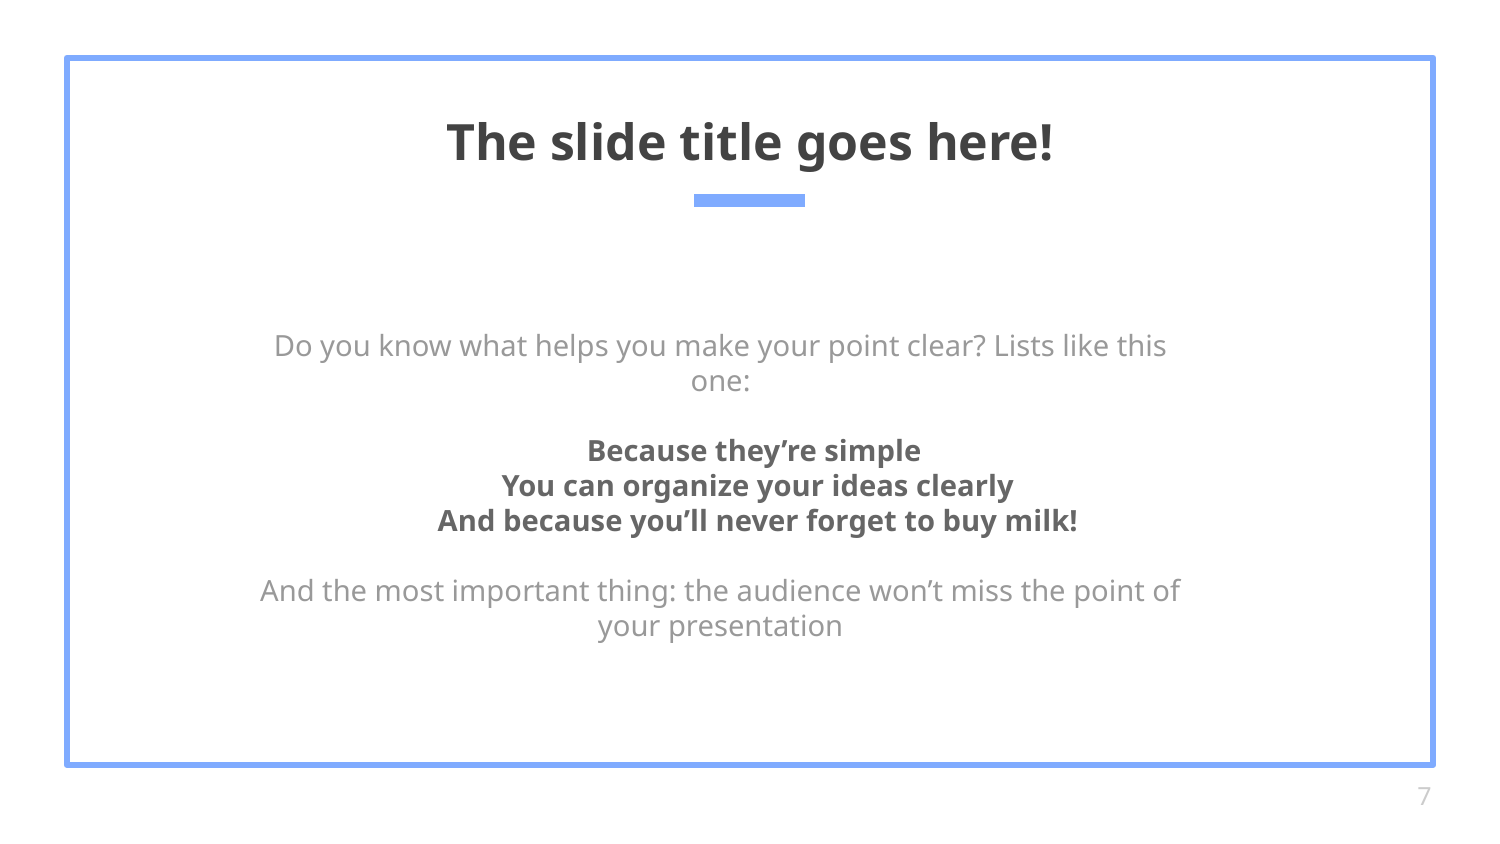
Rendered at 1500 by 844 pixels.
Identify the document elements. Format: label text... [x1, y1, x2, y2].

title The slide title goes here! [0, 35, 1500, 186]
slide_number ‹#› [1402, 764, 1493, 830]
list Do you know what helps you make your point clear? Lists like this one: Because they’re simple You can organize your ideas clearly And because you’ll never forget to buy milk! And the most important thing: the audience won’t miss the point of your presentation [238, 312, 1203, 723]
